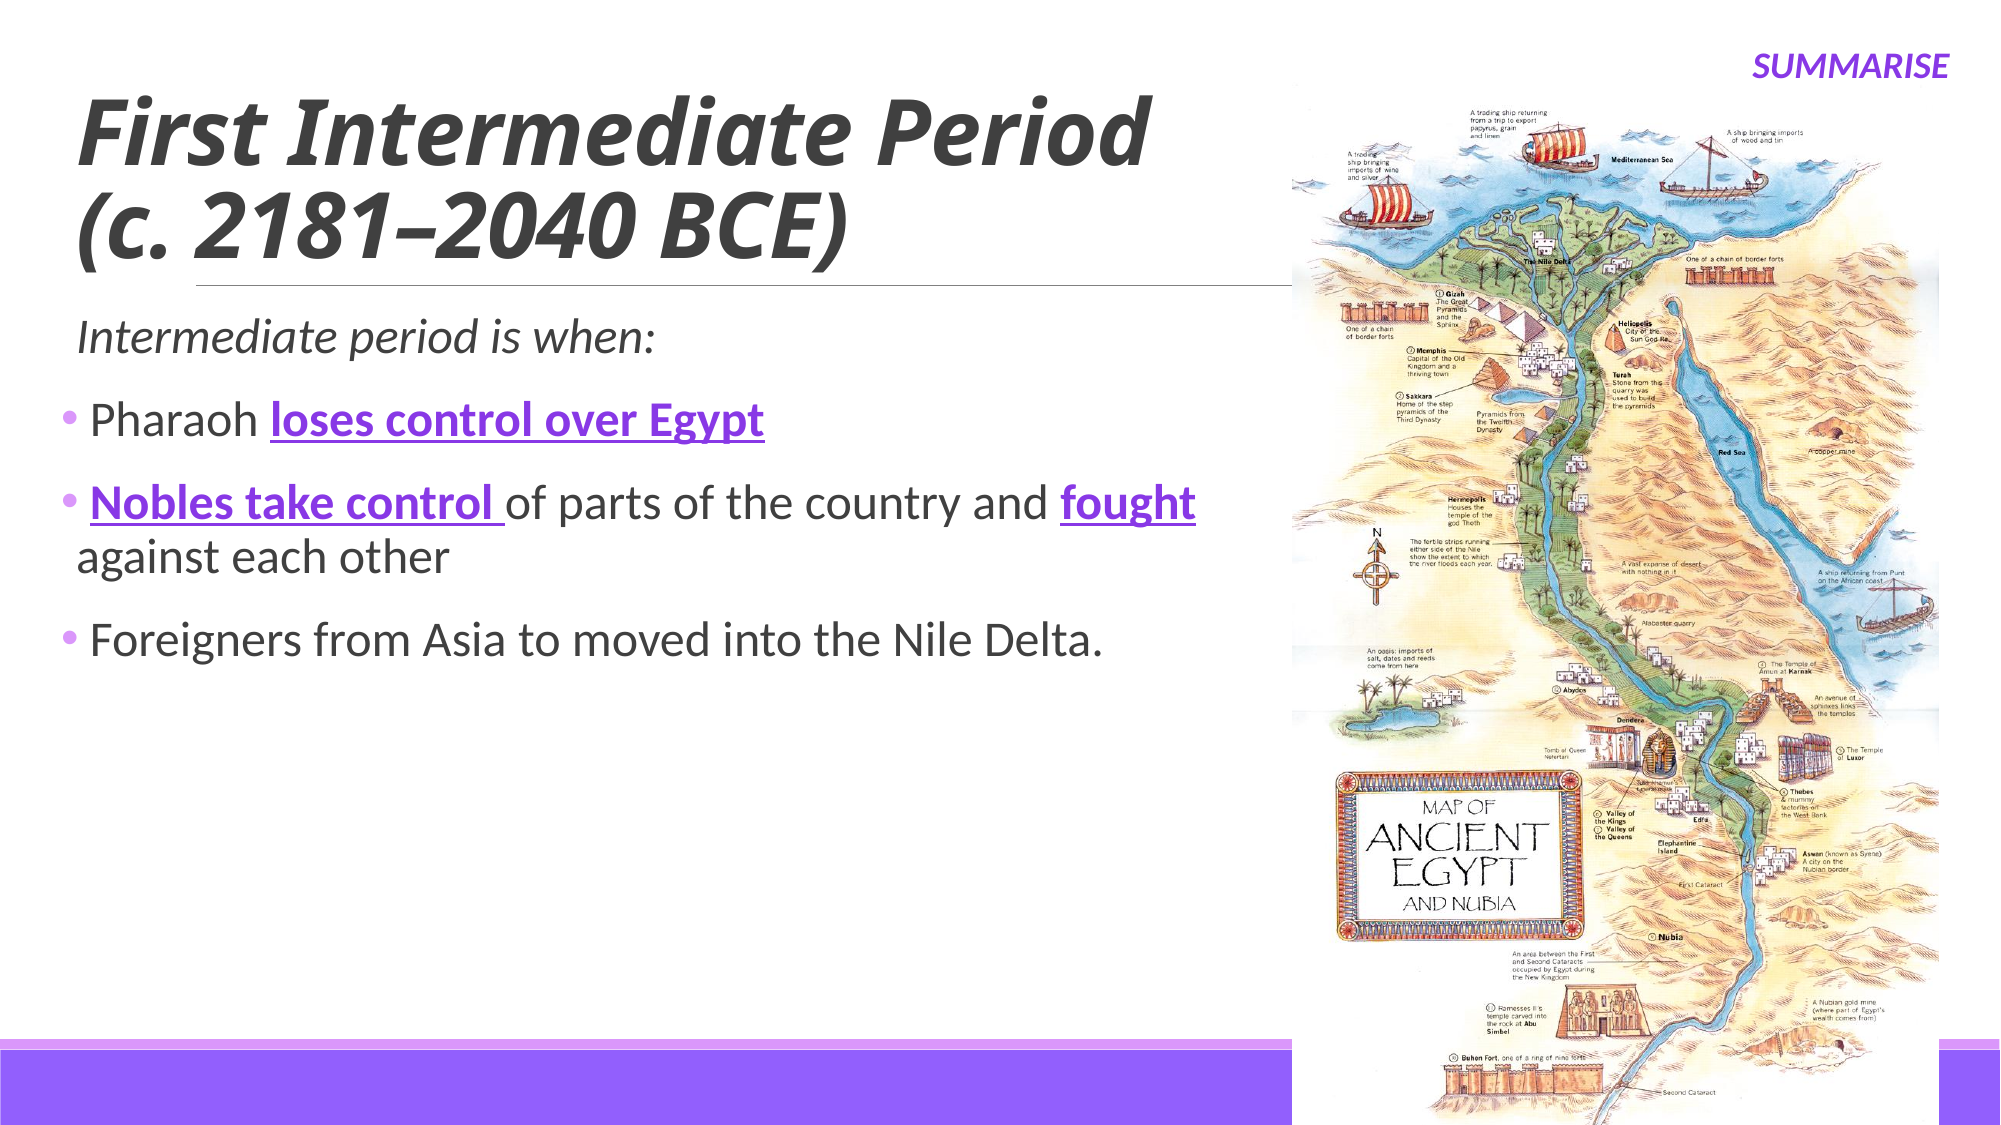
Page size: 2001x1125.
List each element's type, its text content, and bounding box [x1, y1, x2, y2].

title First Intermediate Period (c. 2181–2040 BCE) [61, 47, 1314, 285]
picture [1292, 63, 1940, 1125]
list Intermediate period is when: Pharaoh loses control over Egypt Nobles take control of parts of the country and fought against each other Foreigners from Asia to moved into the Nile Delta. [61, 302, 1256, 963]
text_box SUMMARISE [1532, 33, 1965, 94]
